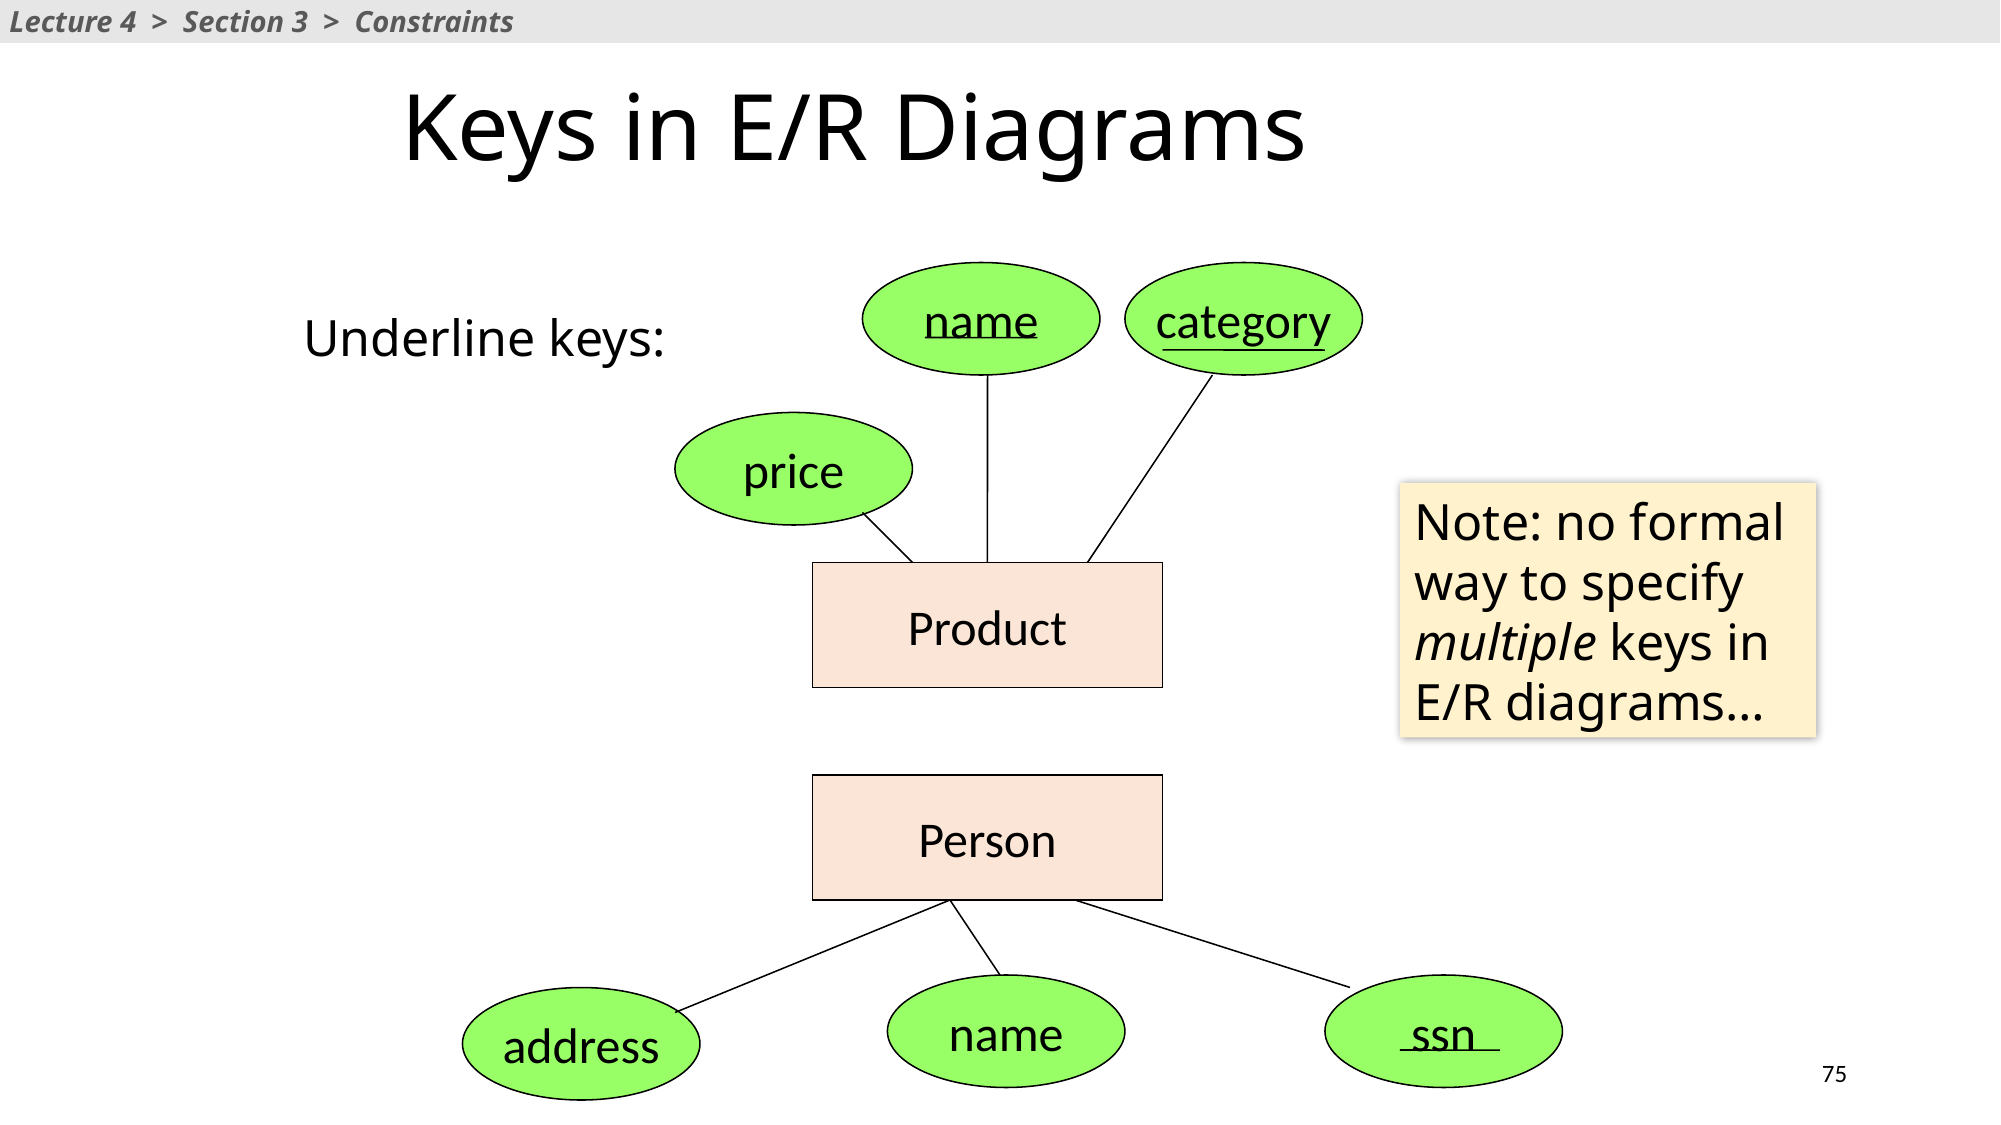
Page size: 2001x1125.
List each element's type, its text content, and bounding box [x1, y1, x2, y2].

text_box address [462, 987, 700, 1101]
text_box Underline keys: [288, 299, 681, 374]
text_box ssn [1324, 975, 1563, 1088]
slide_number 75 [1412, 1042, 1863, 1103]
text_box name [887, 975, 1125, 1088]
text_box Note: no formal way to specify multiple keys in E/R diagrams… [1400, 482, 1817, 738]
text_box Product [812, 562, 1163, 688]
text_box price [674, 412, 913, 526]
text_box category [1124, 262, 1363, 376]
title Keys in E/R Diagrams [362, 47, 1638, 225]
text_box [0, 0, 2000, 47]
text_box name [862, 262, 1100, 376]
text_box Person [812, 774, 1163, 900]
